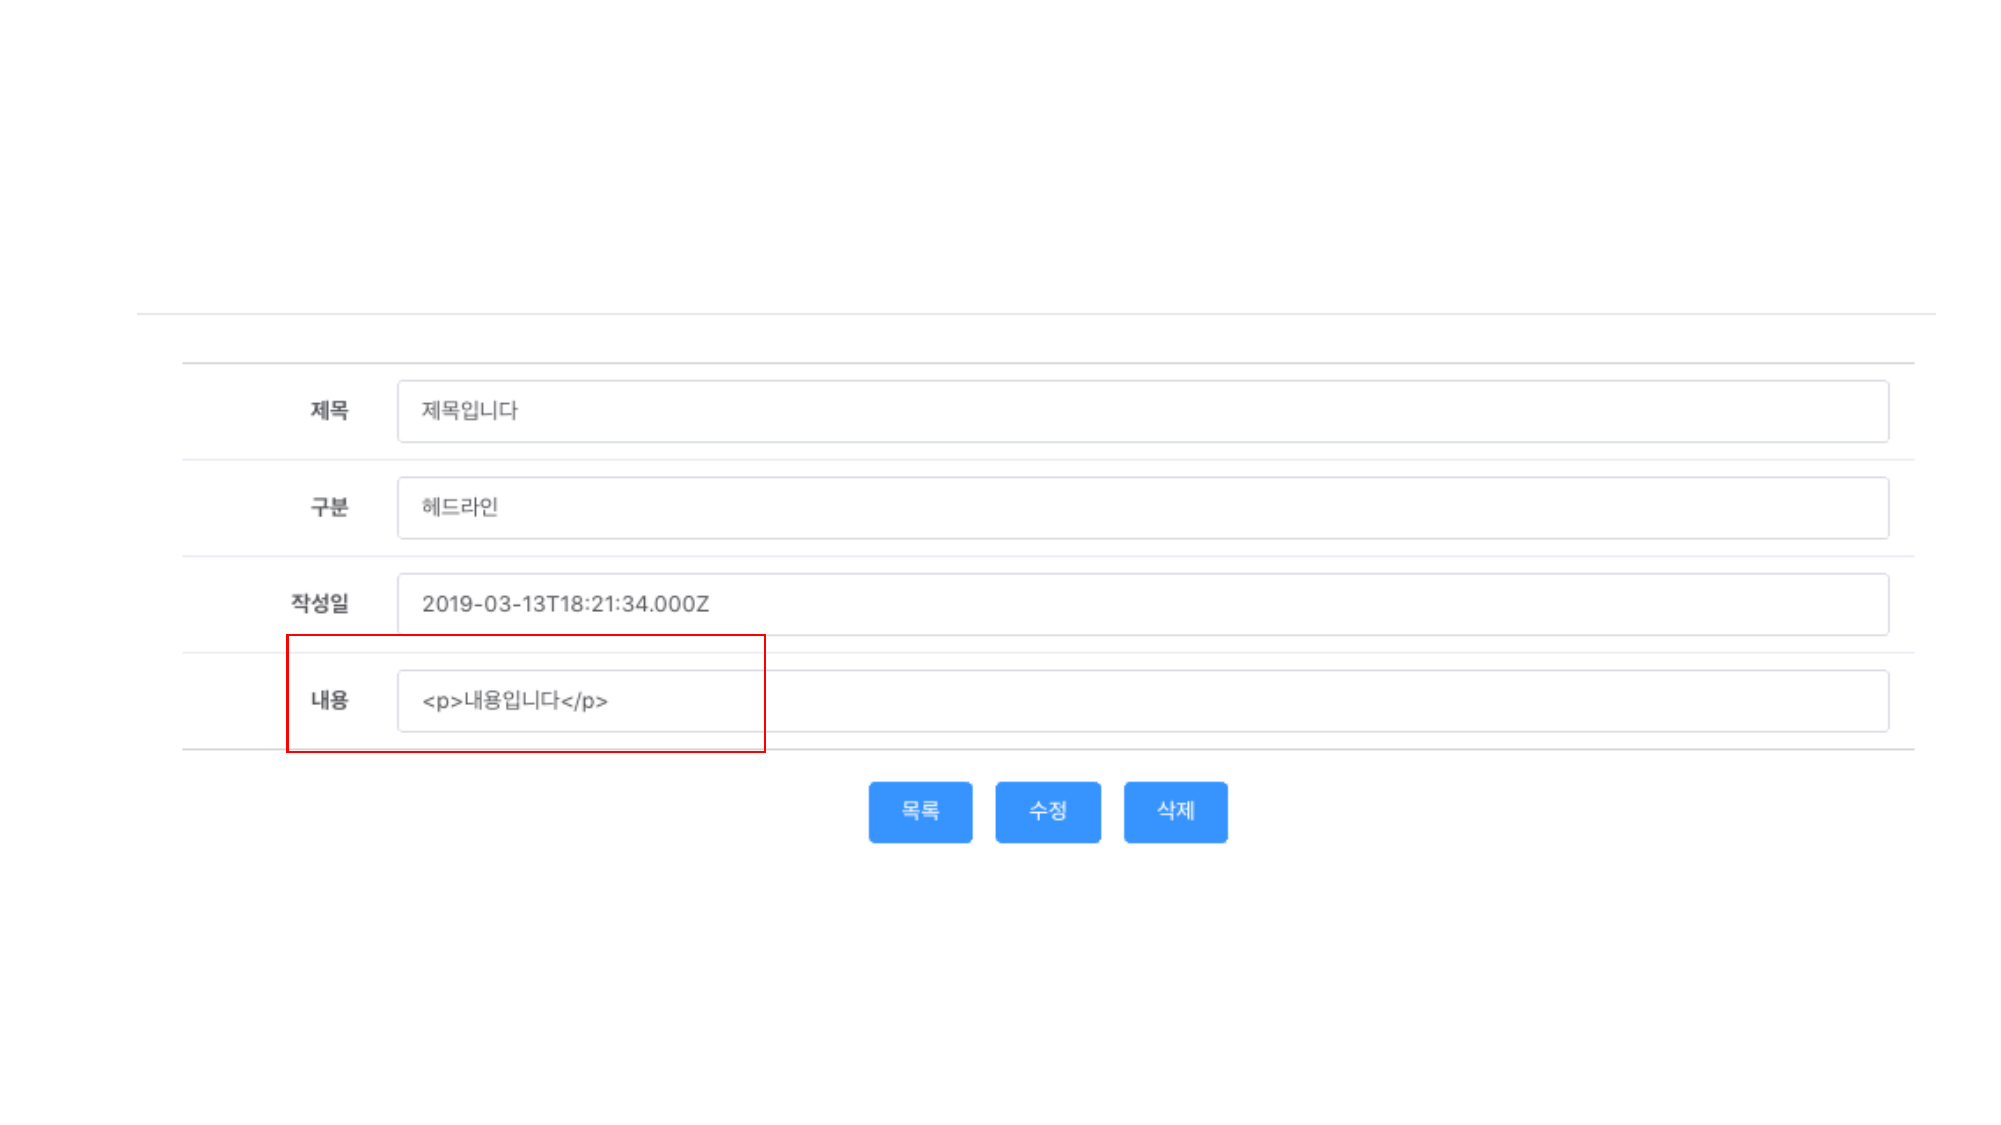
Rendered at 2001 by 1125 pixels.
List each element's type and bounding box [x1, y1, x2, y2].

picture [137, 303, 1936, 891]
